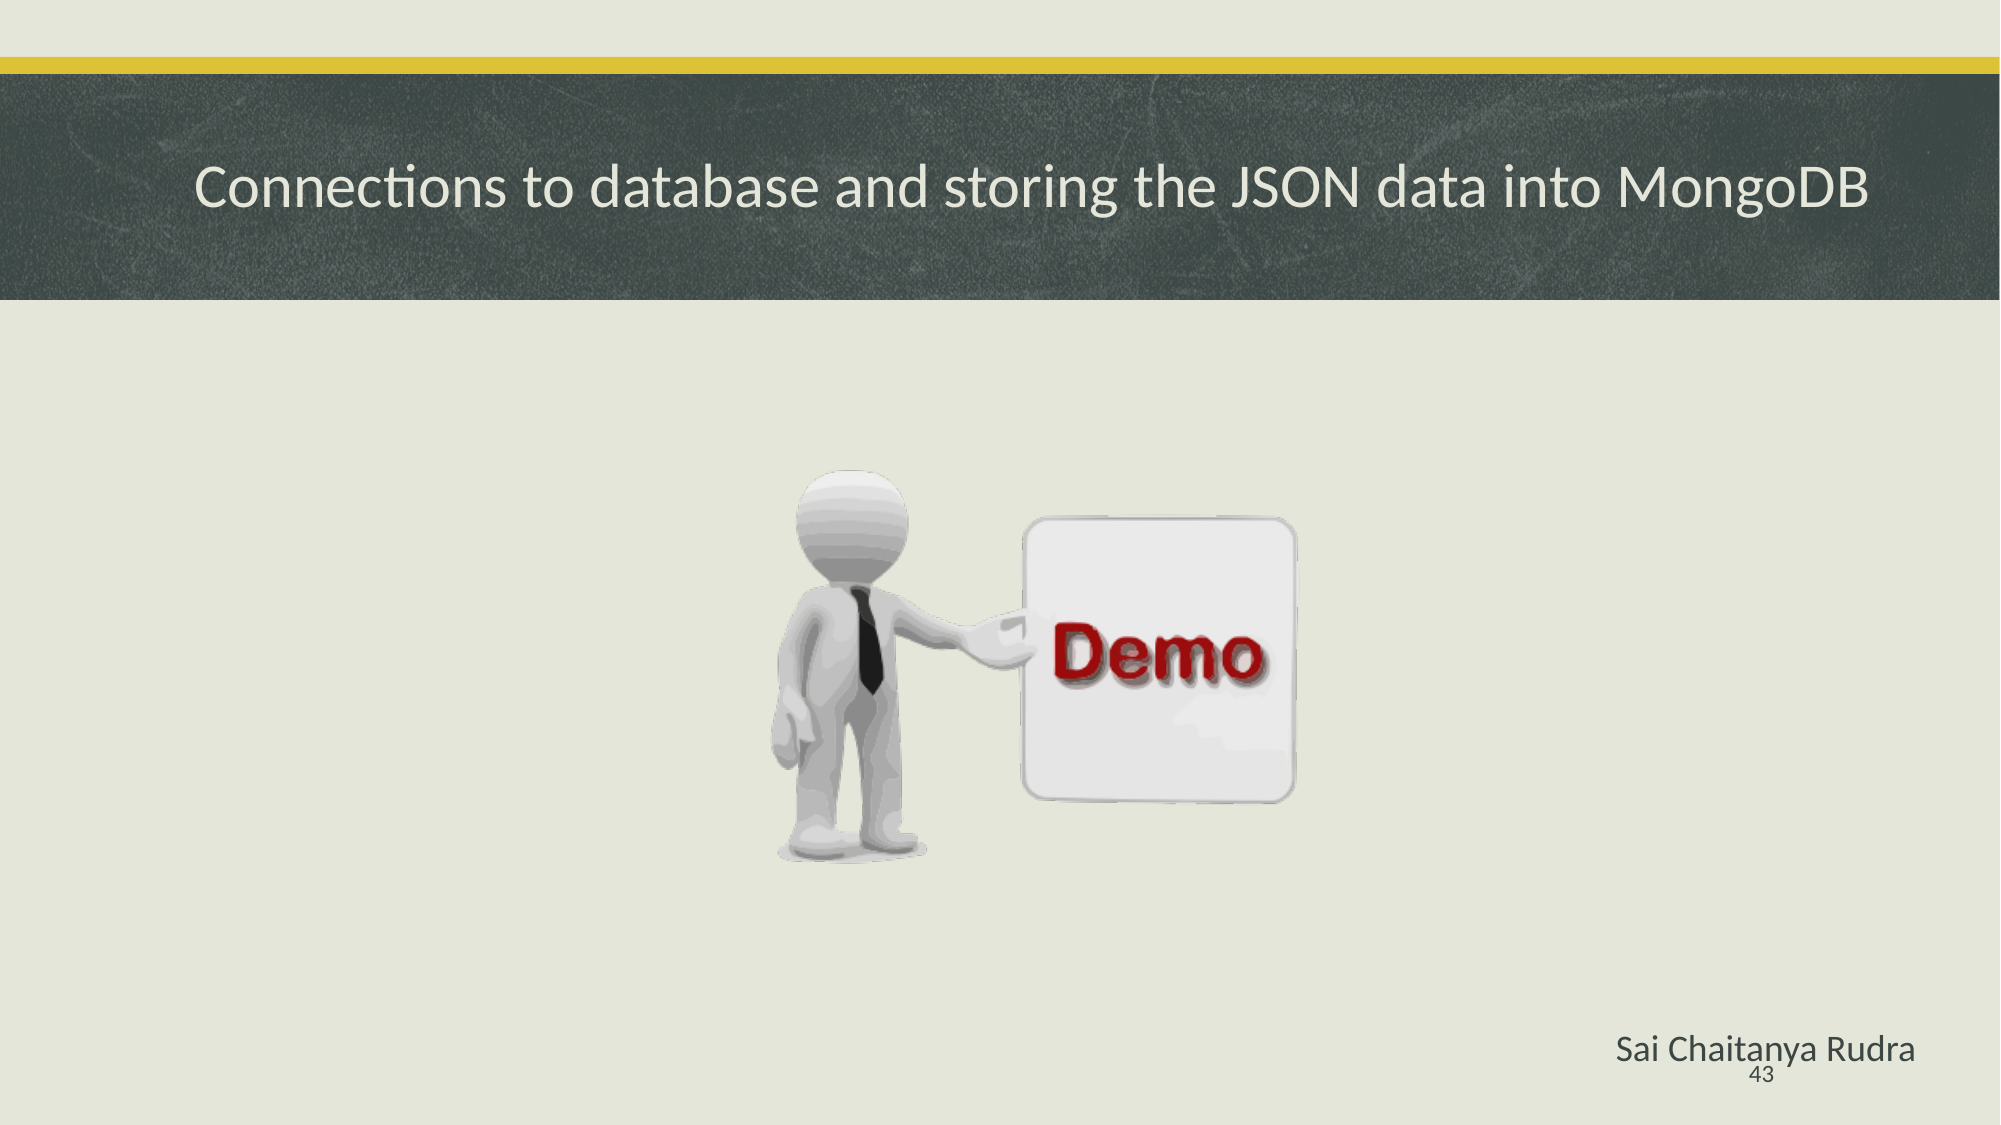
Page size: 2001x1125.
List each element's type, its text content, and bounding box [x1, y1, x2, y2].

slide_number 43 [1466, 1042, 1790, 1103]
picture [0, 74, 2000, 300]
text_box Sai Chaitanya Rudra [1601, 1016, 1932, 1076]
text_box Connections to database and storing the JSON data into MongoDB [179, 137, 1888, 227]
picture [722, 438, 1345, 887]
